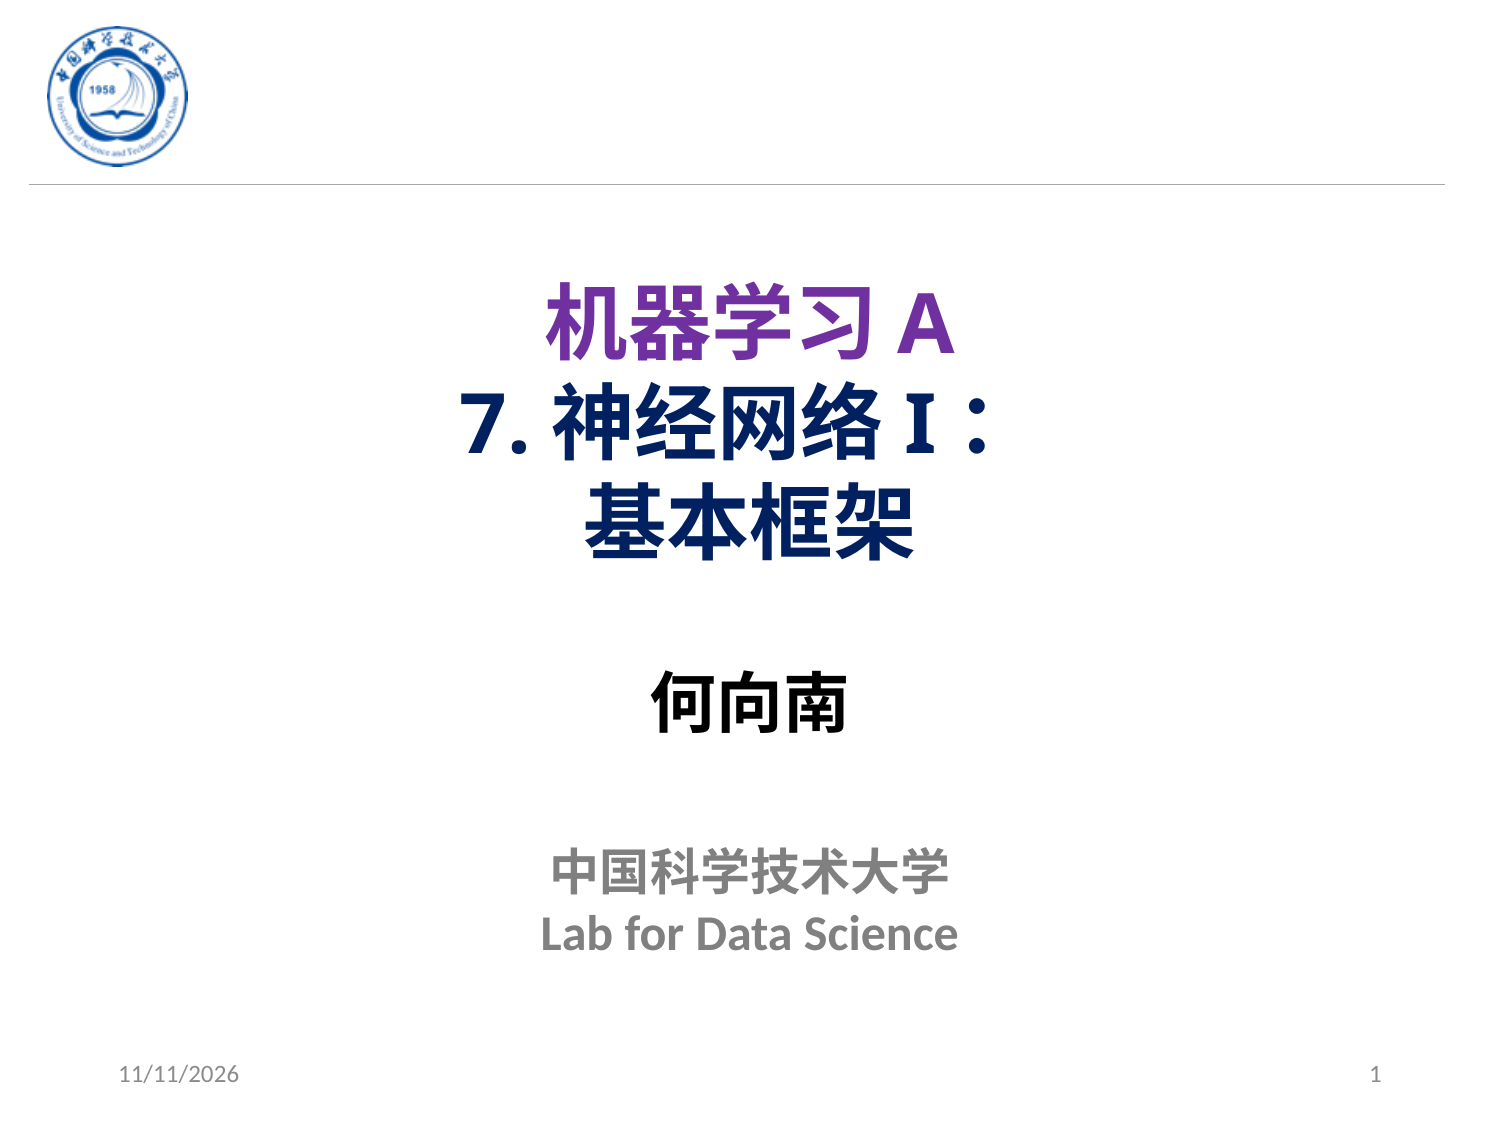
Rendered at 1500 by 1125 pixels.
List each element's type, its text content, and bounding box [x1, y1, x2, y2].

picture [47, 26, 188, 167]
slide_number 1 [1059, 1042, 1397, 1103]
text_box 机器学习A 7.神经网络I： 基本框架 何向南 中国科学技术大学 Lab for Data Science [0, 263, 1500, 968]
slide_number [103, 1042, 441, 1103]
